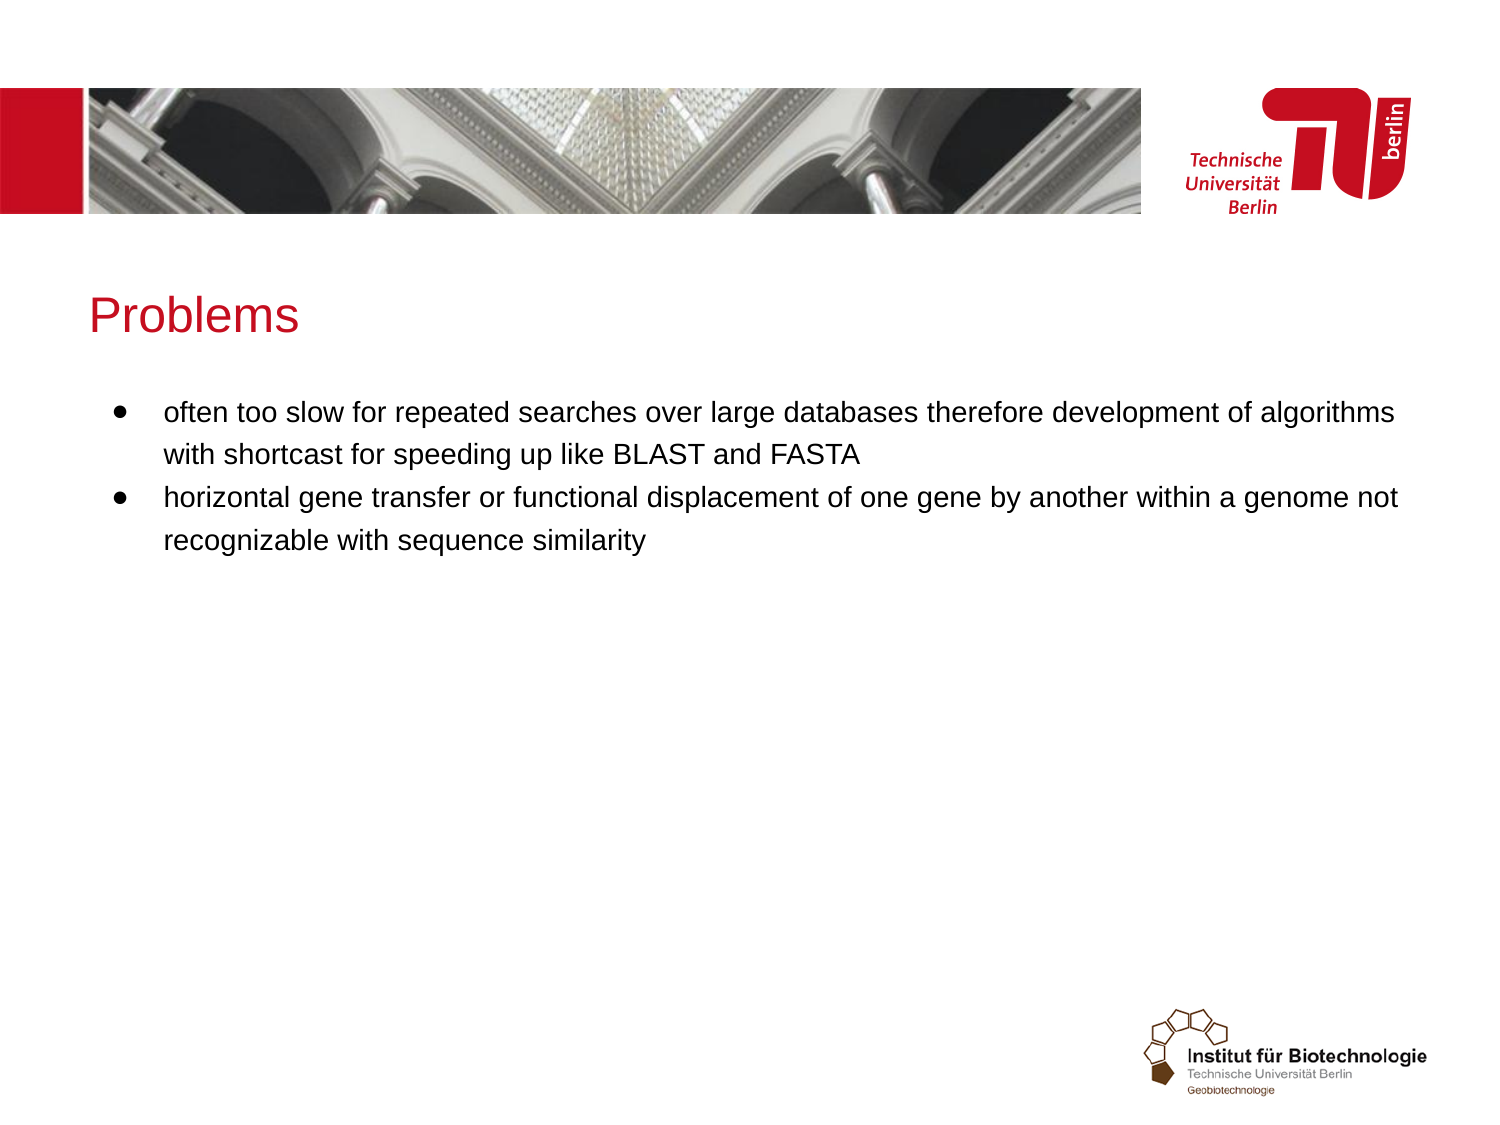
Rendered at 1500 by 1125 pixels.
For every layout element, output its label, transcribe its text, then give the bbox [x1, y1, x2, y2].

picture [0, 88, 1141, 214]
picture [1137, 1003, 1437, 1102]
title Problems [88, 154, 1411, 343]
list often too slow for repeated searches over large databases therefore development of algorithms with shortcast for speeding up like BLAST and FASTA horizontal gene transfer or functional displacement of one gene by another within a genome not recognizable with sequence similarity [88, 385, 1411, 983]
picture [1186, 88, 1411, 154]
